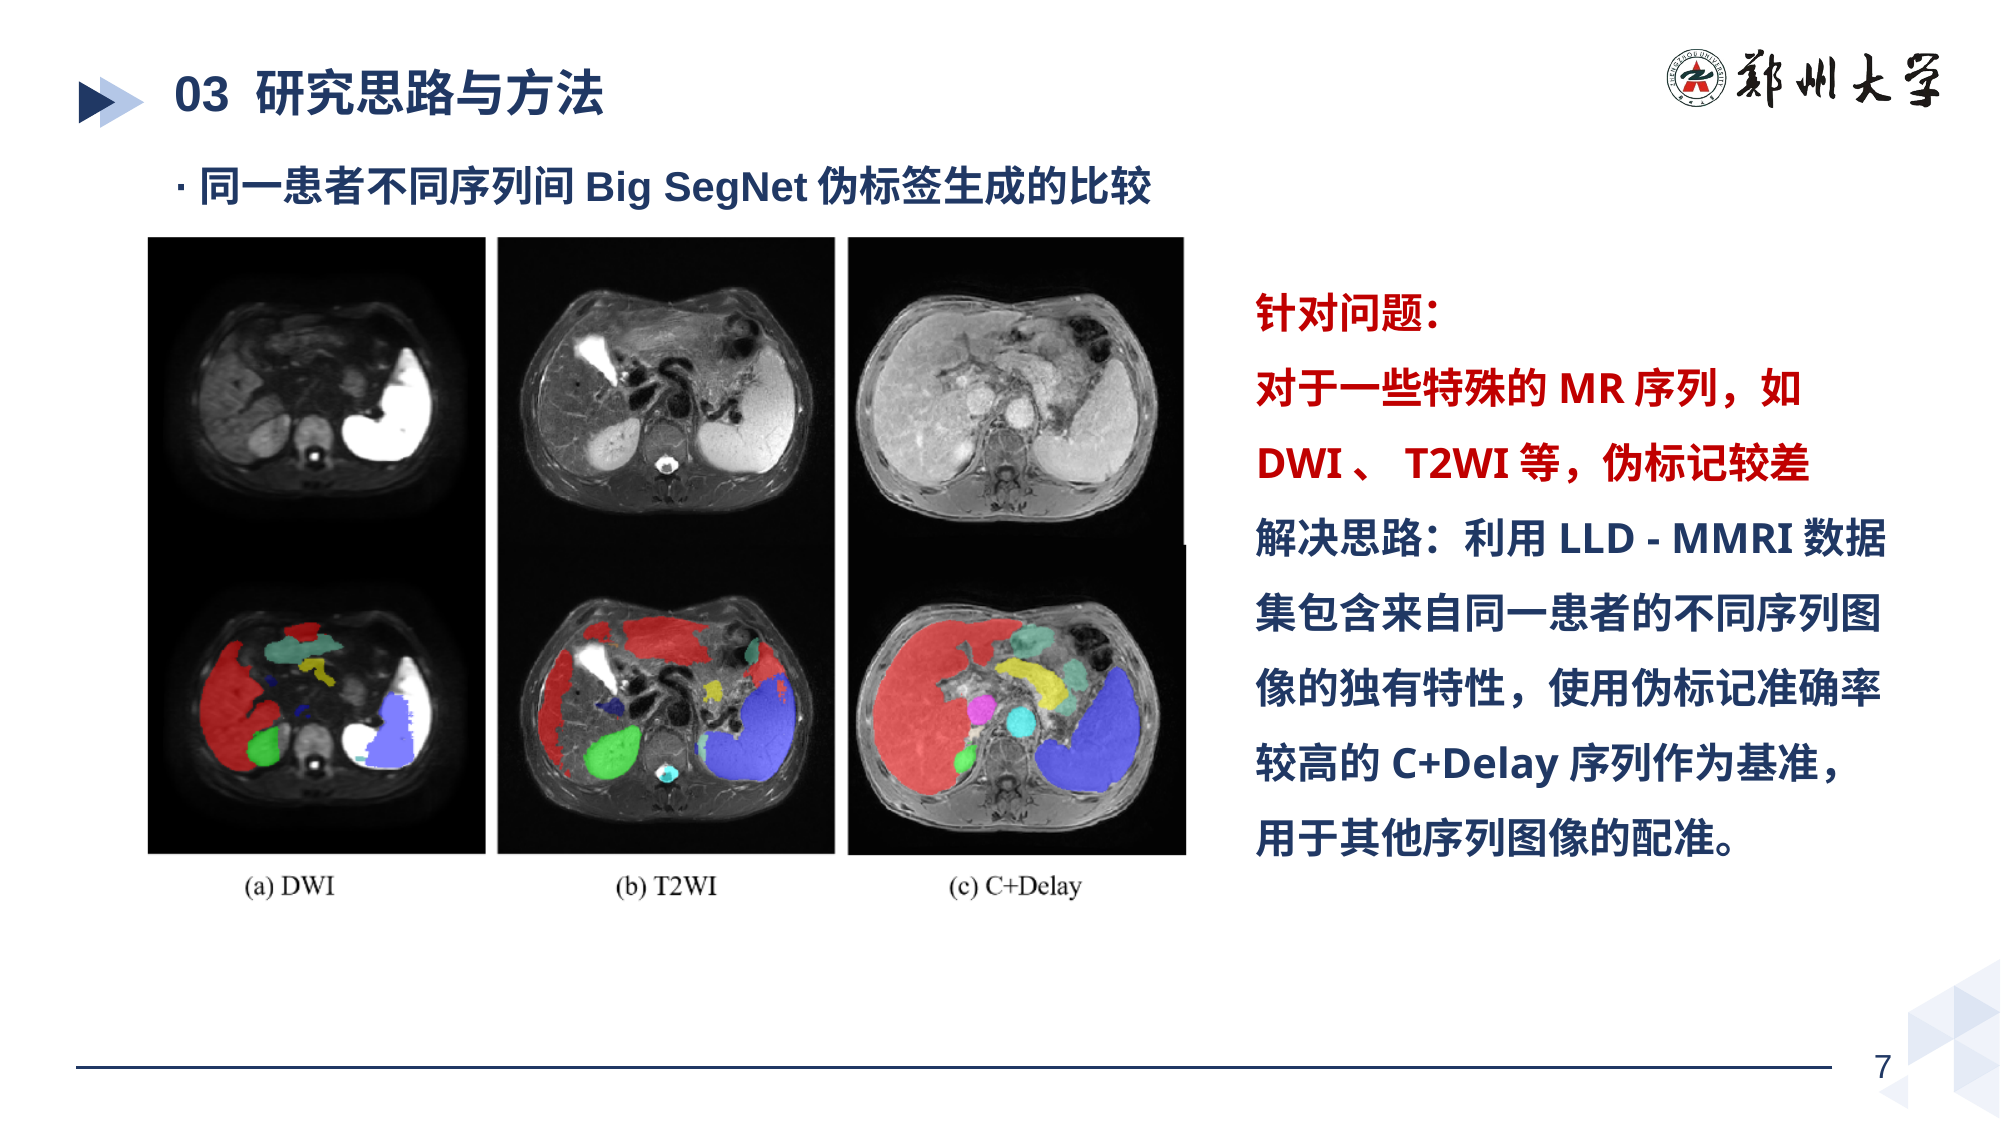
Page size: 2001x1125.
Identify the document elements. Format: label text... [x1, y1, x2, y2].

picture [133, 221, 1195, 904]
text_box ·同一患者不同序列间Big SegNet伪标签生成的比较 [160, 152, 1167, 217]
picture [1660, 31, 1948, 119]
text_box 03 研究思路与方法 [159, 54, 621, 130]
text_box 针对问题： 对于一些特殊的MR序列，如DWI、T2WI等，伪标记较差 解决思路：利用LLD - MMRI数据集包含来自同一患者的不同序列图像的独有特性，使用伪标记准确率较高的C+Delay序列作为基准，用于其他序列图像的配准。 [1241, 179, 1908, 946]
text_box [78, 76, 145, 128]
